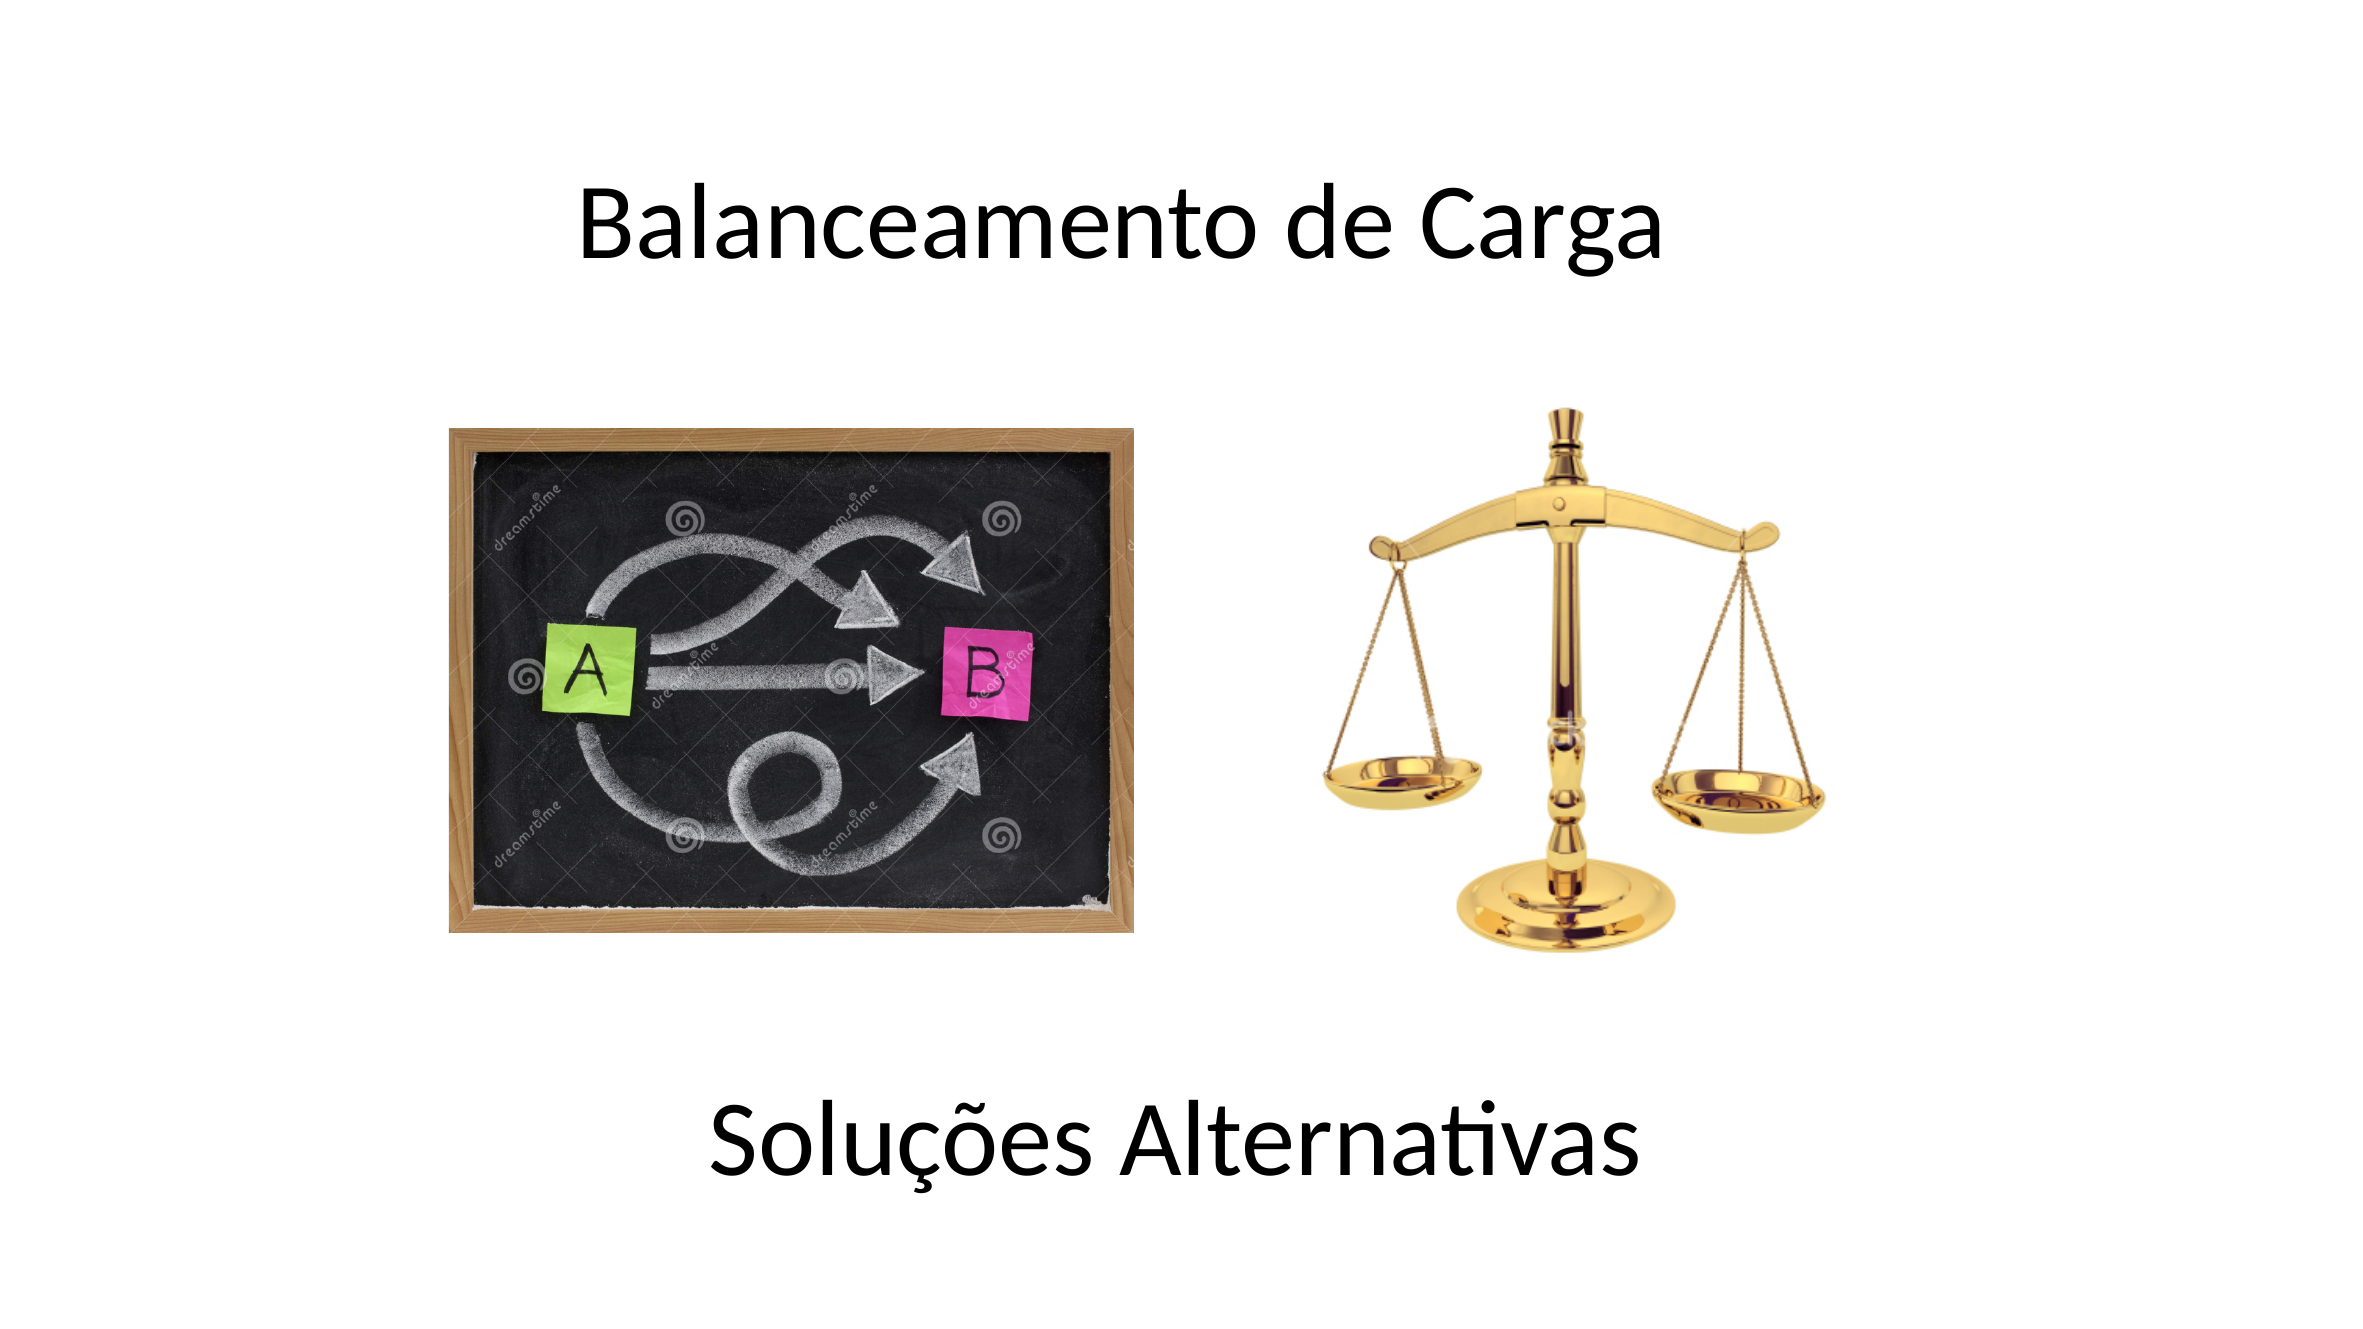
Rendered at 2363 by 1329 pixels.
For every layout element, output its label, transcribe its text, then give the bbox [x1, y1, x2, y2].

picture [448, 428, 1135, 933]
title Balanceamento de Carga [389, 121, 1879, 309]
text_box Soluções Alternativas [443, 1038, 1932, 1226]
picture [1299, 383, 1849, 978]
